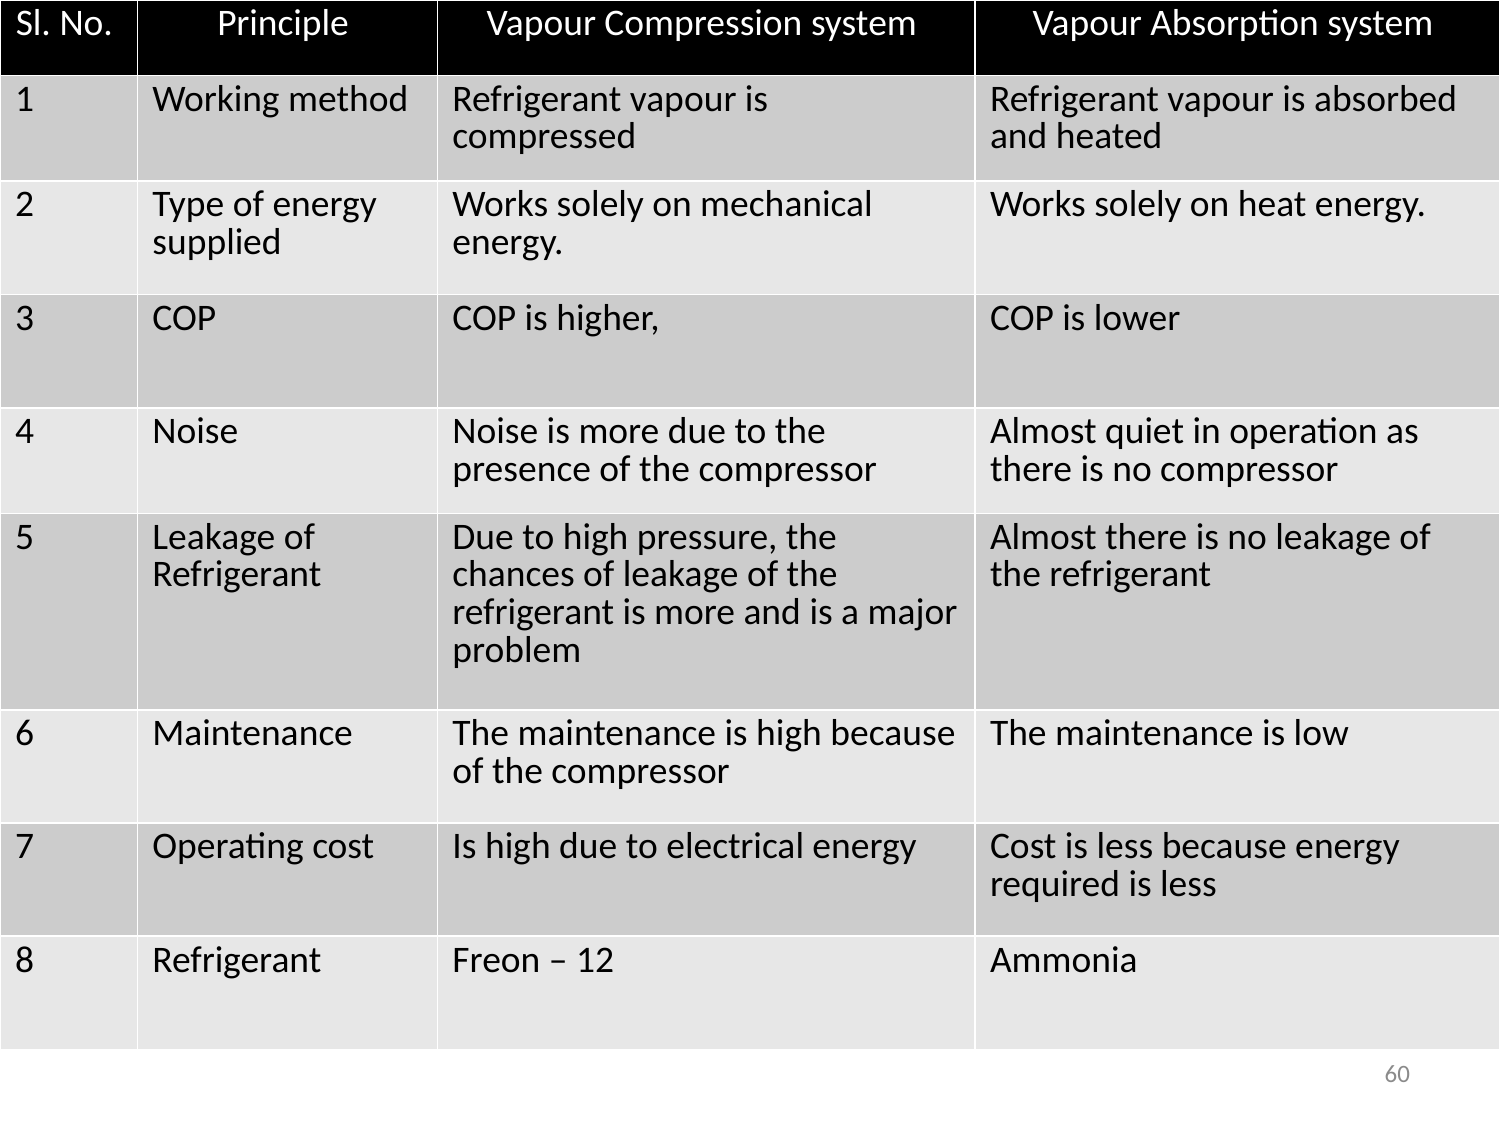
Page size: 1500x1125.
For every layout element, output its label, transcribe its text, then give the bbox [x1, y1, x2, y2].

table_cell 4 [1, 409, 137, 513]
table_cell Freon – 12 [438, 937, 974, 1049]
table_cell Operating cost [138, 824, 437, 935]
table_cell 3 [1, 295, 137, 407]
table_cell COP is lower [976, 295, 1499, 407]
table_cell Almost there is no leakage of the refrigerant [976, 514, 1499, 709]
table_header Vapour Absorption system [976, 1, 1499, 75]
table_cell 8 [1, 937, 137, 1049]
table_cell Refrigerant vapour is absorbed and heated [976, 76, 1499, 180]
table_cell Ammonia [976, 937, 1499, 1049]
table_cell 5 [1, 514, 137, 709]
table_cell Due to high pressure, the chances of leakage of the refrigerant is more and is a major problem [438, 514, 974, 709]
slide_number 60 [1074, 1051, 1425, 1103]
table_cell Maintenance [138, 711, 437, 822]
table_cell 7 [1, 824, 137, 935]
table_cell Cost is less because energy required is less [976, 824, 1499, 935]
table_cell 1 [1, 76, 137, 180]
table_cell COP [138, 295, 437, 407]
table_header Vapour Compression system [438, 1, 974, 75]
table_cell Noise [138, 409, 437, 513]
table_cell Leakage of Refrigerant [138, 514, 437, 709]
table_cell 6 [1, 711, 137, 822]
table_cell Refrigerant [138, 937, 437, 1049]
table_header Sl. No. [1, 1, 137, 75]
table_cell The maintenance is low [976, 711, 1499, 822]
table_cell Works solely on heat energy. [976, 182, 1499, 294]
table_cell Refrigerant vapour is compressed [438, 76, 974, 180]
table_cell Noise is more due to the presence of the compressor [438, 409, 974, 513]
table_header Principle [138, 1, 437, 75]
table_cell Works solely on mechanical energy. [438, 182, 974, 294]
table_cell The maintenance is high because of the compressor [438, 711, 974, 822]
table_cell COP is higher, [438, 295, 974, 407]
table_cell Is high due to electrical energy [438, 824, 974, 935]
table_cell Type of energy supplied [138, 182, 437, 294]
table_cell Working method [138, 76, 437, 180]
table_cell 2 [1, 182, 137, 294]
table_cell Almost quiet in operation as there is no compressor [976, 409, 1499, 513]
